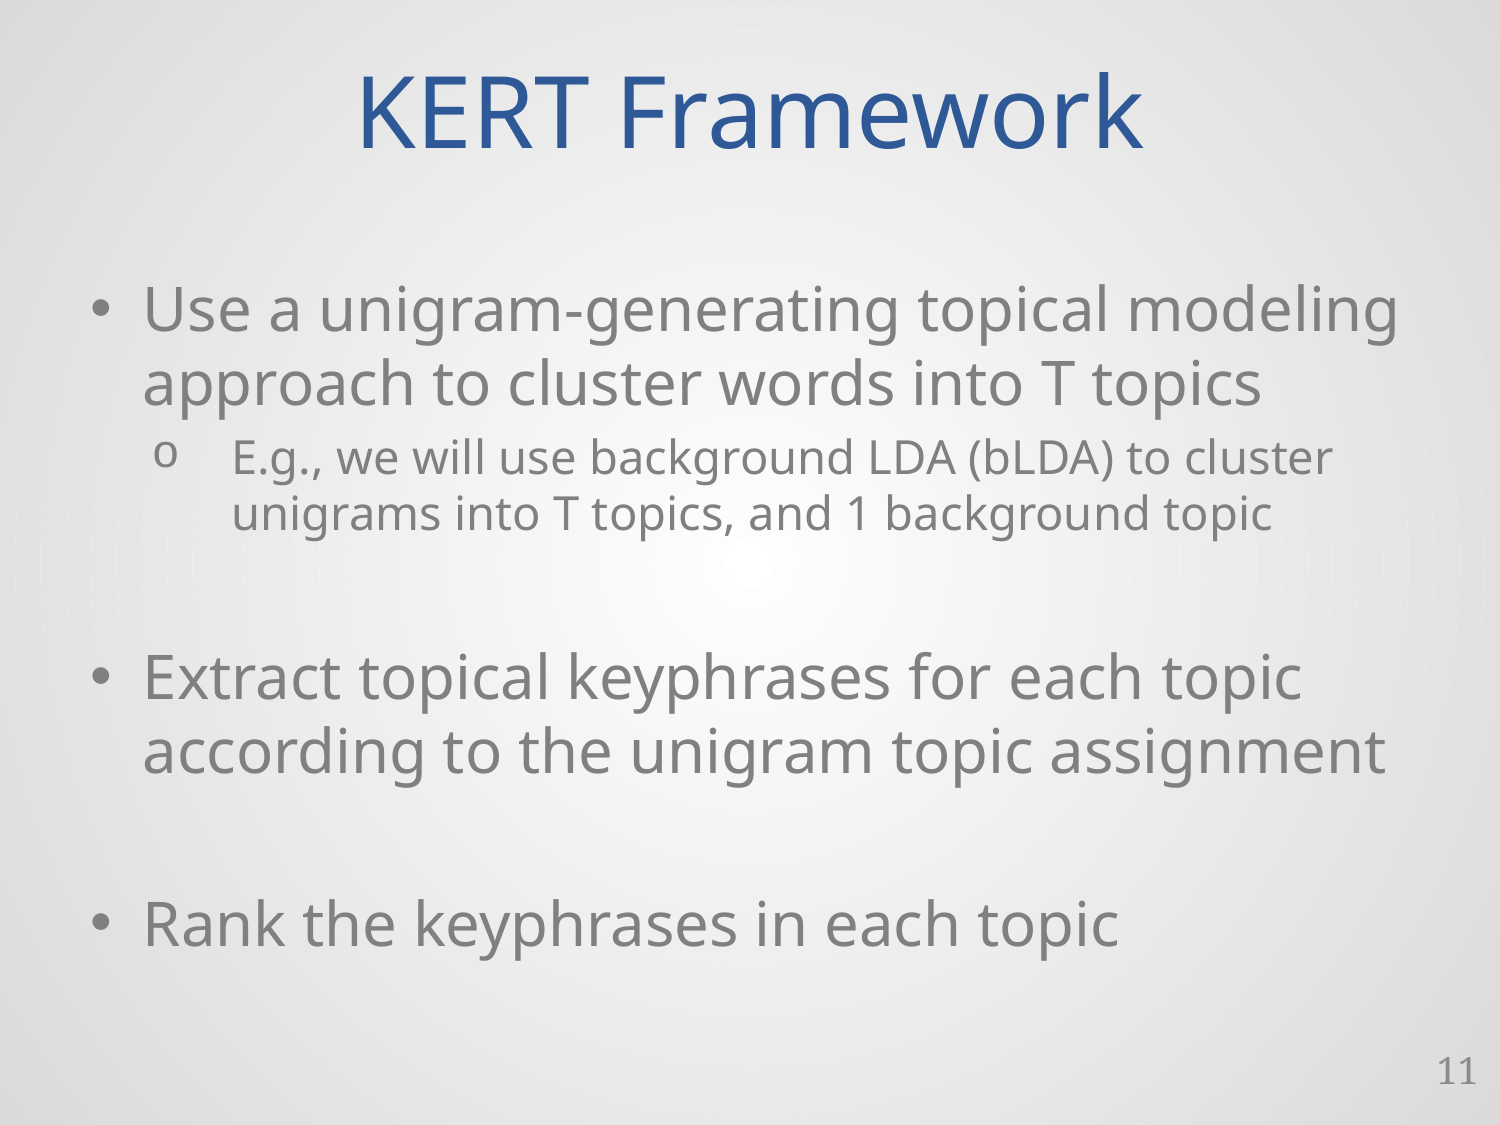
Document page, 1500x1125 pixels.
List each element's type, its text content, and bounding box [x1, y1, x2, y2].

slide_number 11 [1401, 1042, 1494, 1103]
title KERT Framework [75, 0, 1425, 177]
list Use a unigram-generating topical modeling approach to cluster words into T topics E.g., we will use background LDA (bLDA) to cluster unigrams into T topics, and 1 background topic Extract topical keyphrases for each topic according to the unigram topic assignment Rank the keyphrases in each topic [75, 262, 1425, 1005]
